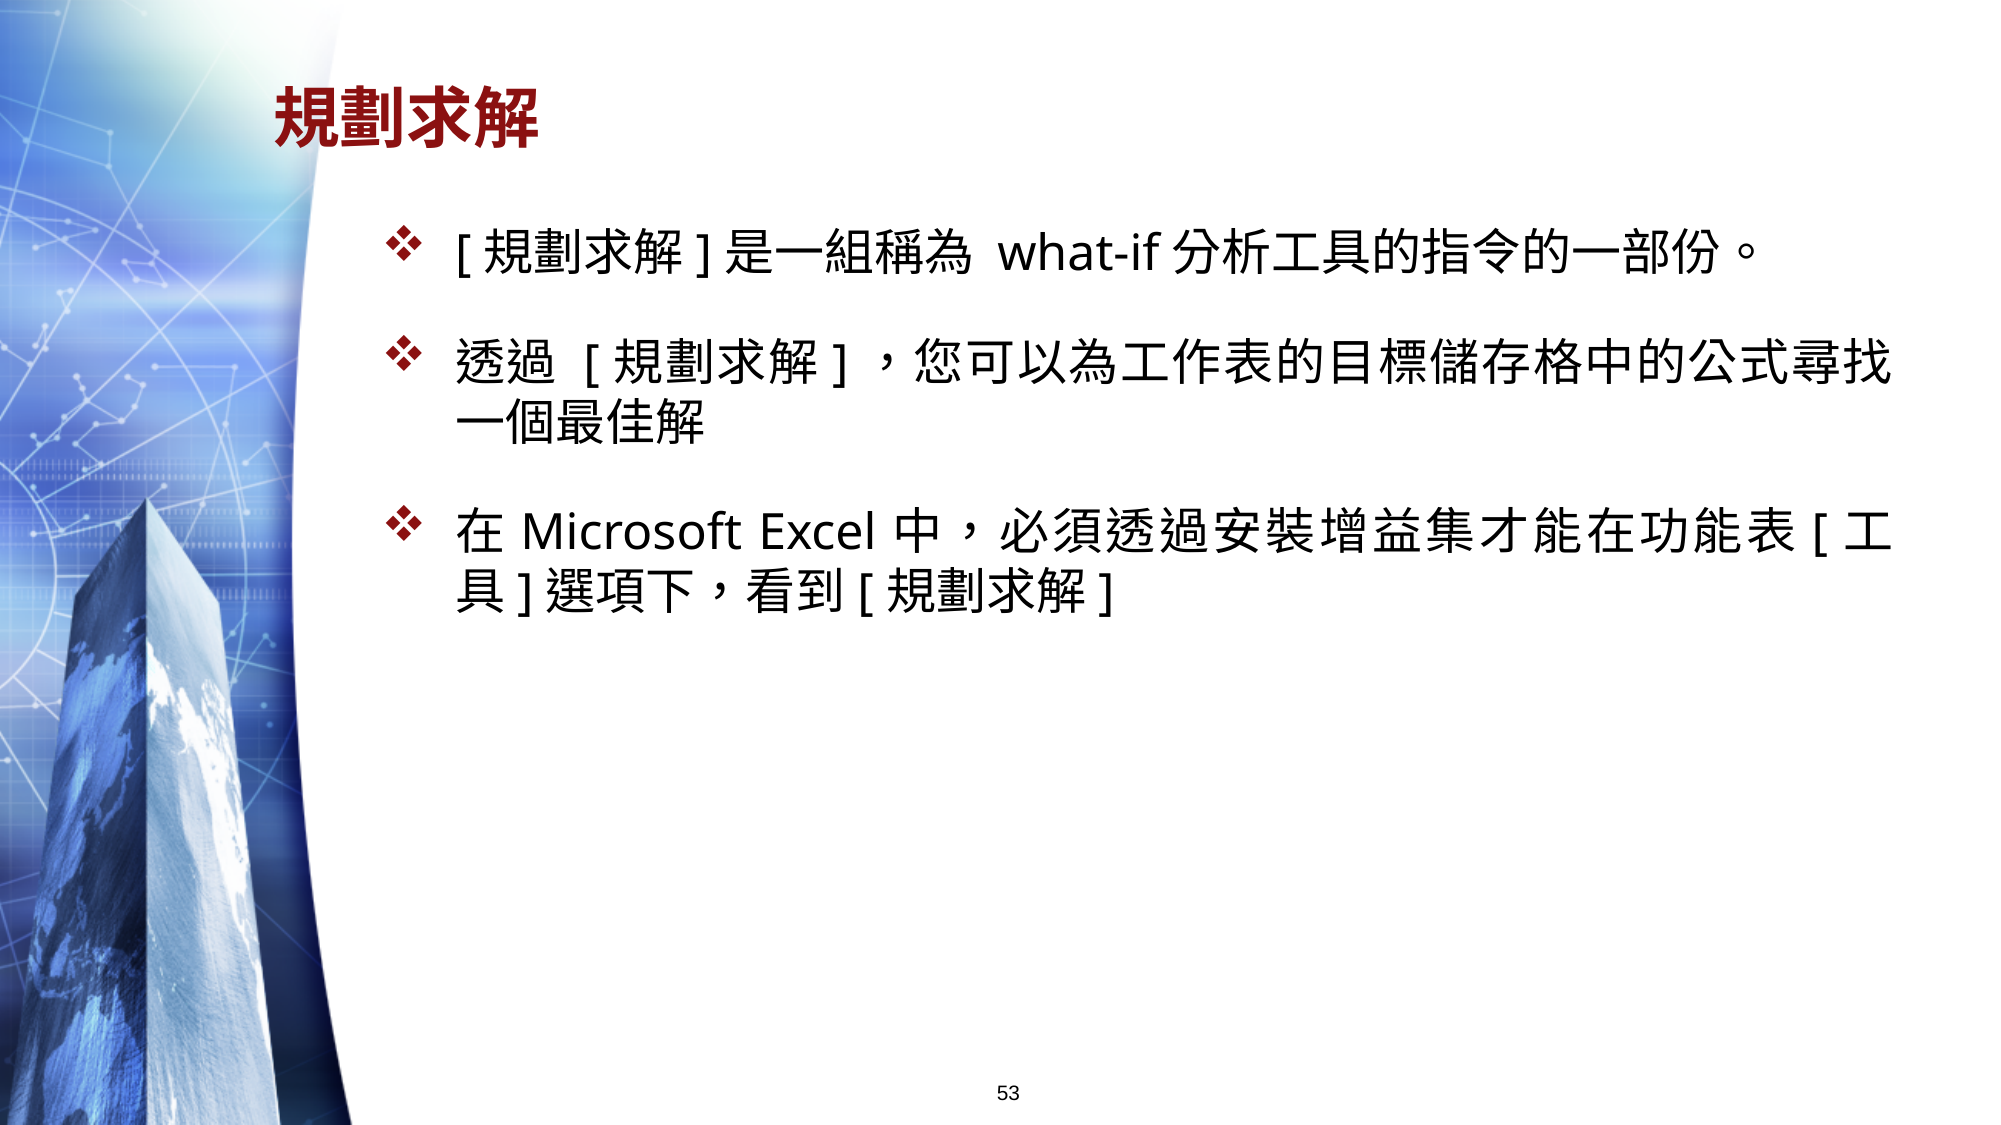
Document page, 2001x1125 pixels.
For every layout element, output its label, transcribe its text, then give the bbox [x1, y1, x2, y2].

title 規劃求解 [258, 75, 1809, 156]
picture [0, 0, 400, 1125]
list [規劃求解]是一組稱為 what-if分析工具的指令的一部份。 透過 [規劃求解]，您可以為工作表的目標儲存格中的公式尋找一個最佳解 在Microsoft Excel中，必須透過安裝增益集才能在功能表[工具]選項下，看到[規劃求解] [366, 212, 1909, 1038]
slide_number 53 [916, 1071, 1100, 1115]
